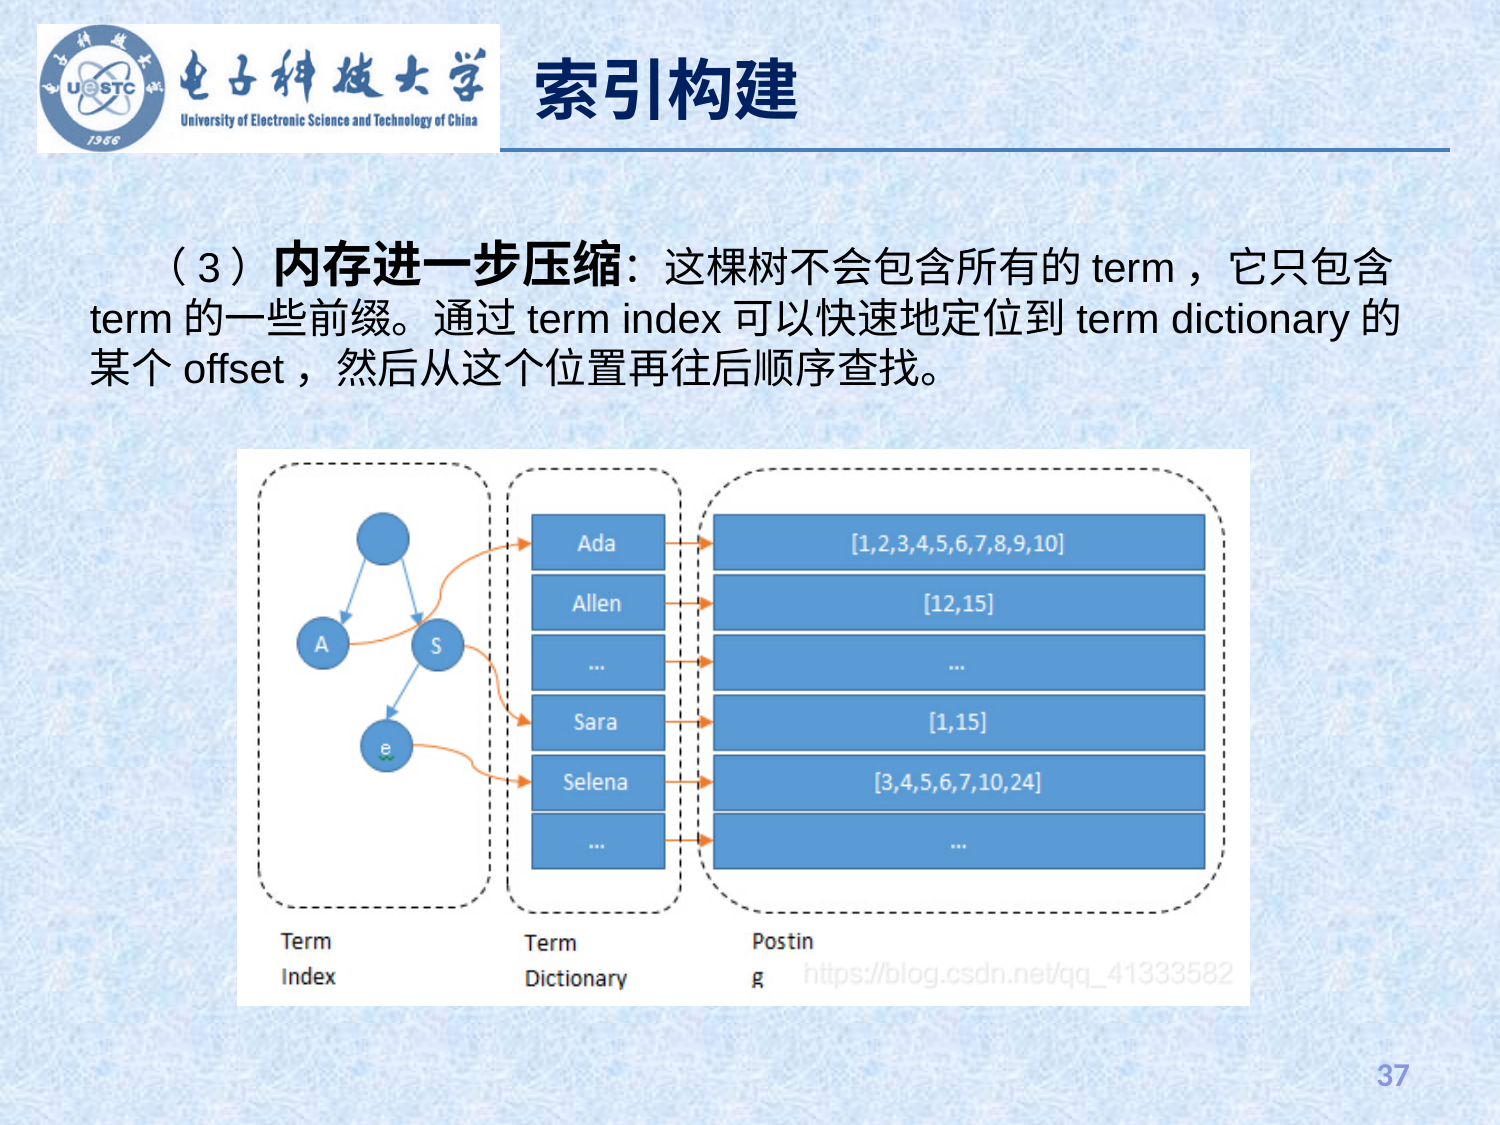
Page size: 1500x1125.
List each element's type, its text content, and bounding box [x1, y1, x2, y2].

picture [0, 0, 1500, 1125]
slide_number 37 [1074, 1042, 1425, 1103]
text_box （3）内存进一步压缩：这棵树不会包含所有的term，它只包含term的一些前缀。通过term index可以快速地定位到term dictionary的某个offset，然后从这个位置再往后顺序查找。 [74, 224, 1425, 400]
text_box 索引构建 [518, 41, 1432, 136]
